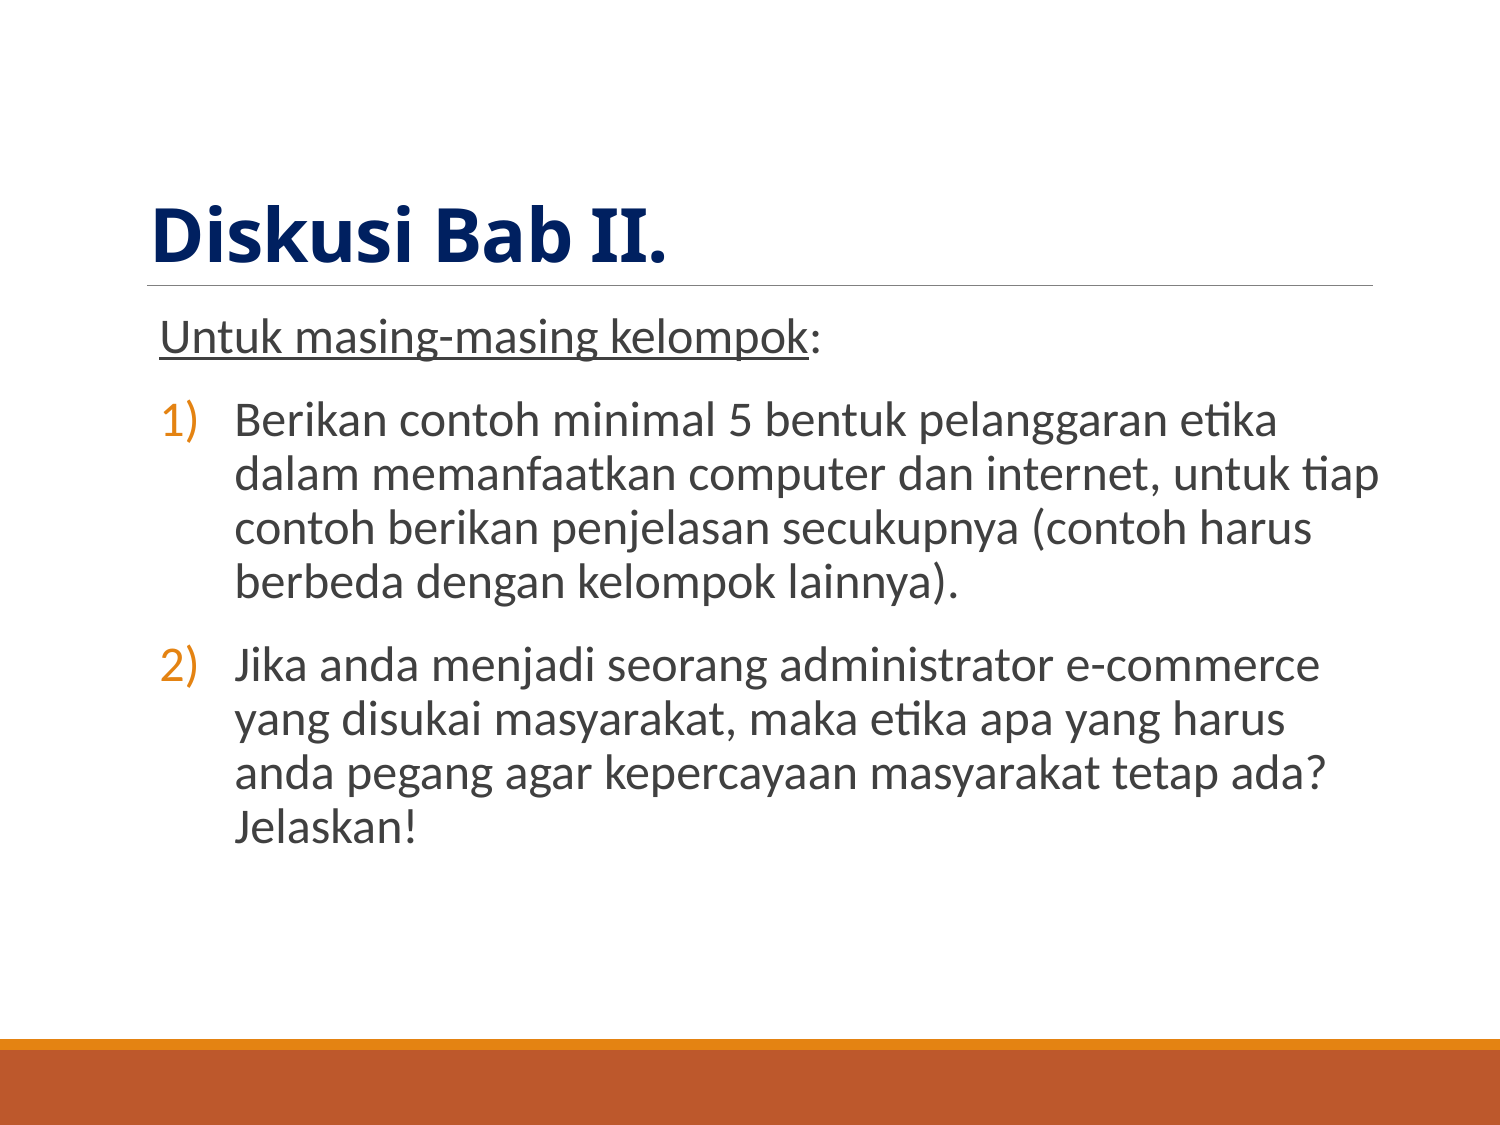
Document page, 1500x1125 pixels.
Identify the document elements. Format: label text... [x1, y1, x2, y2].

title Diskusi Bab II. [134, 47, 1373, 285]
list Untuk masing-masing kelompok: Berikan contoh minimal 5 bentuk pelanggaran etika dalam memanfaatkan computer dan internet, untuk tiap contoh berikan penjelasan secukupnya (contoh harus berbeda dengan kelompok lainnya). Jika anda menjadi seorang administrator e-commerce yang disukai masyarakat, maka etika apa yang harus anda pegang agar kepercayaan masyarakat tetap ada? Jelaskan! [159, 302, 1397, 539]
